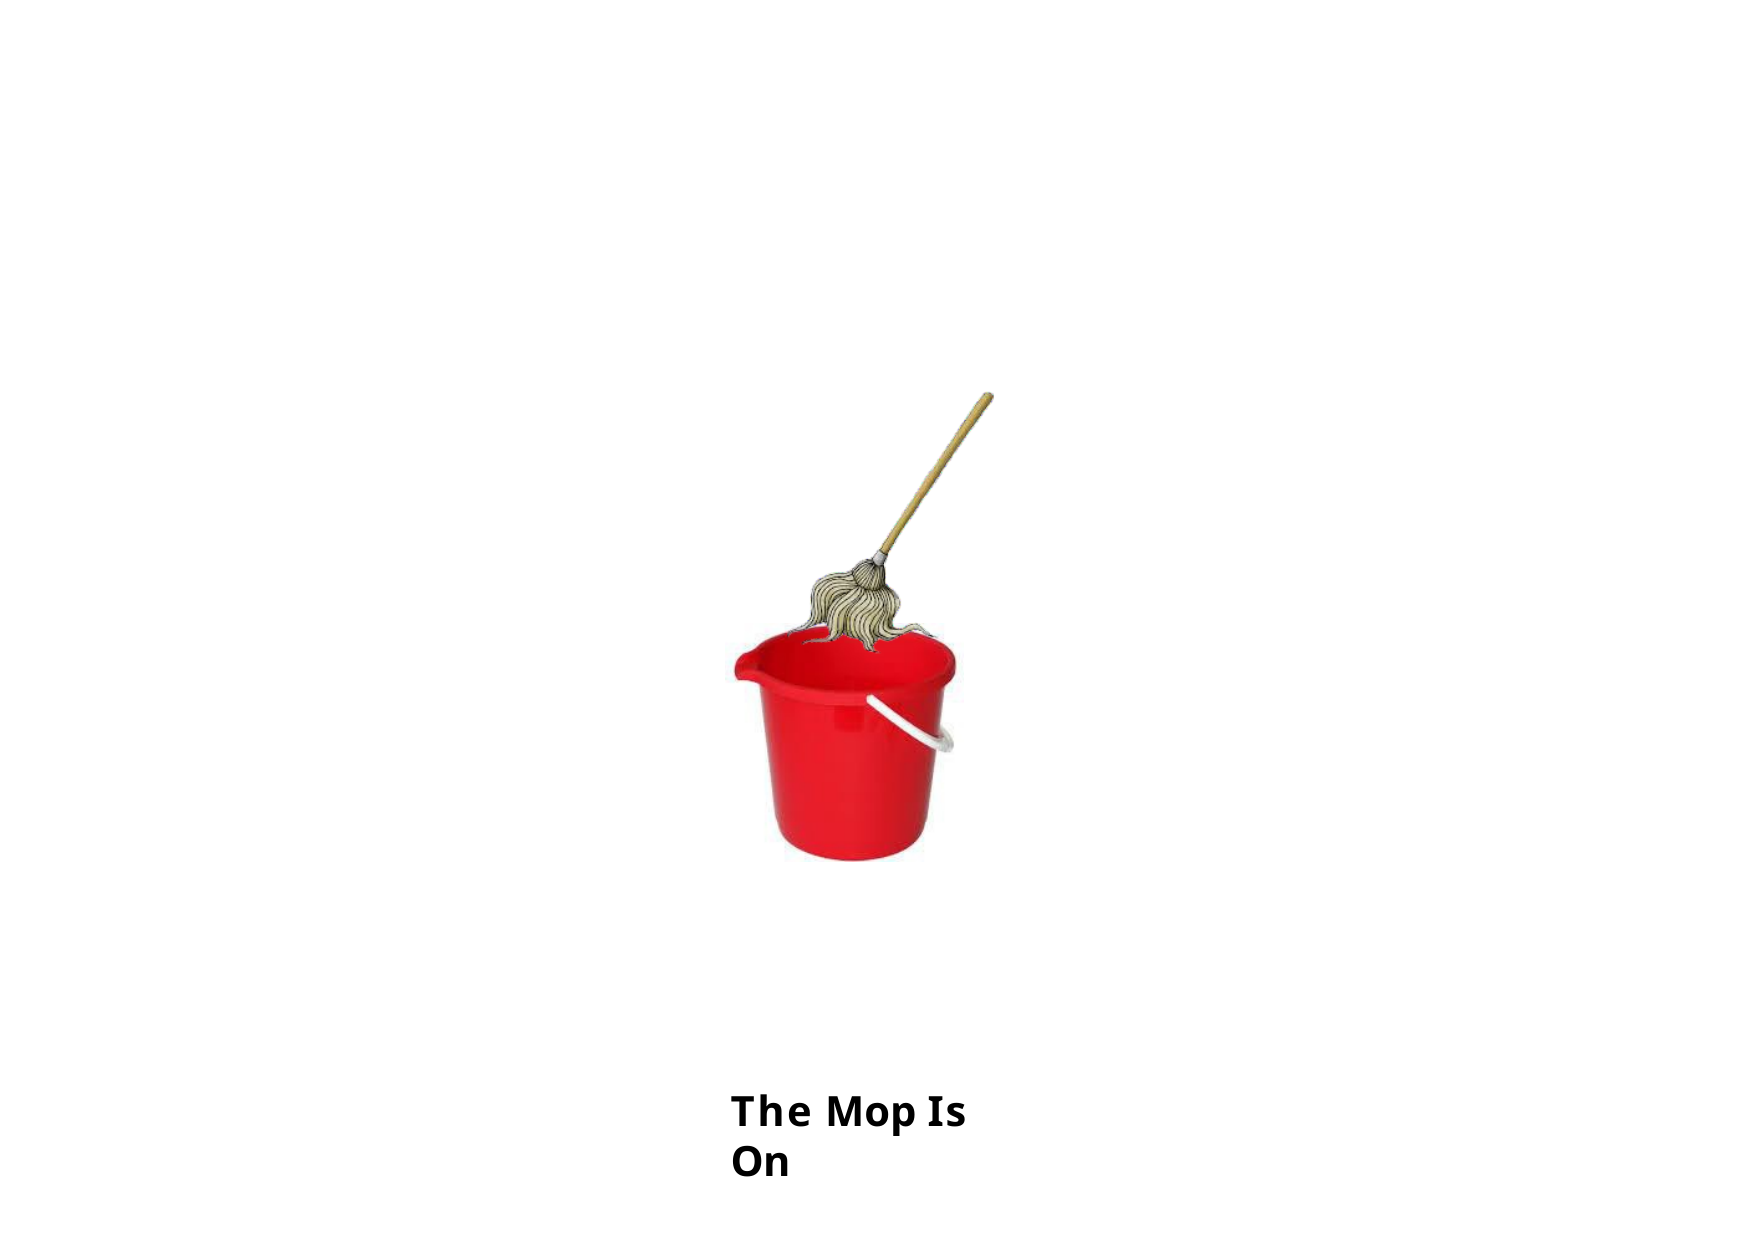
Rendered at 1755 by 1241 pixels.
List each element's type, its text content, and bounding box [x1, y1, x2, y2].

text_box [725, 378, 1026, 862]
title The Mop Is On [728, 1082, 1026, 1241]
